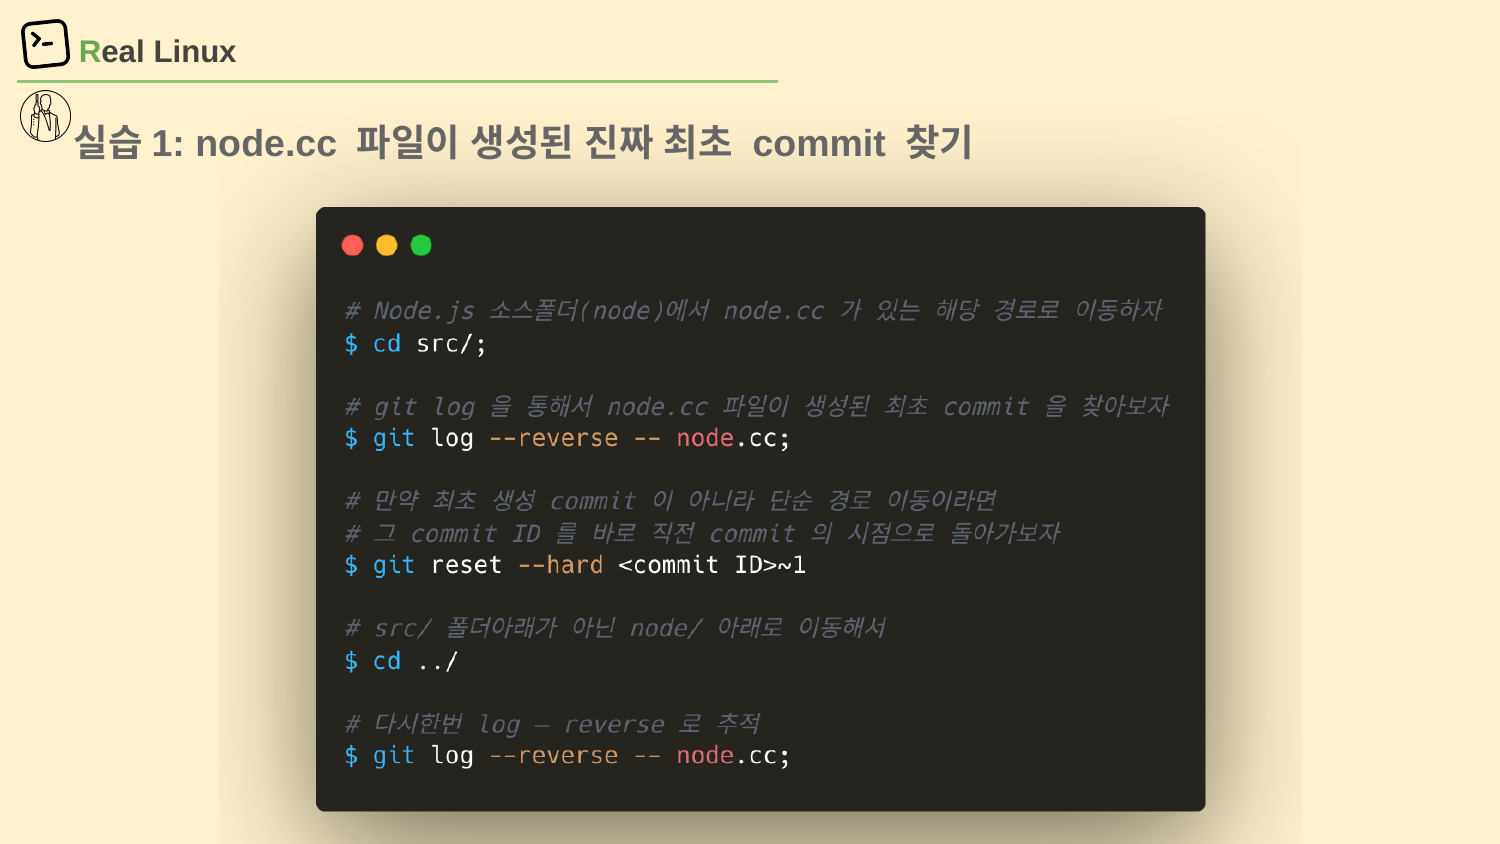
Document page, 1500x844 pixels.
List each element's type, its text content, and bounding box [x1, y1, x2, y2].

text_box 실습1: node.cc 파일이 생성된 진짜 최초 commit 찾기 [58, 81, 1463, 167]
text_box Real Linux [63, 16, 272, 80]
picture [219, 110, 1302, 844]
picture [21, 18, 71, 70]
picture [19, 90, 72, 142]
